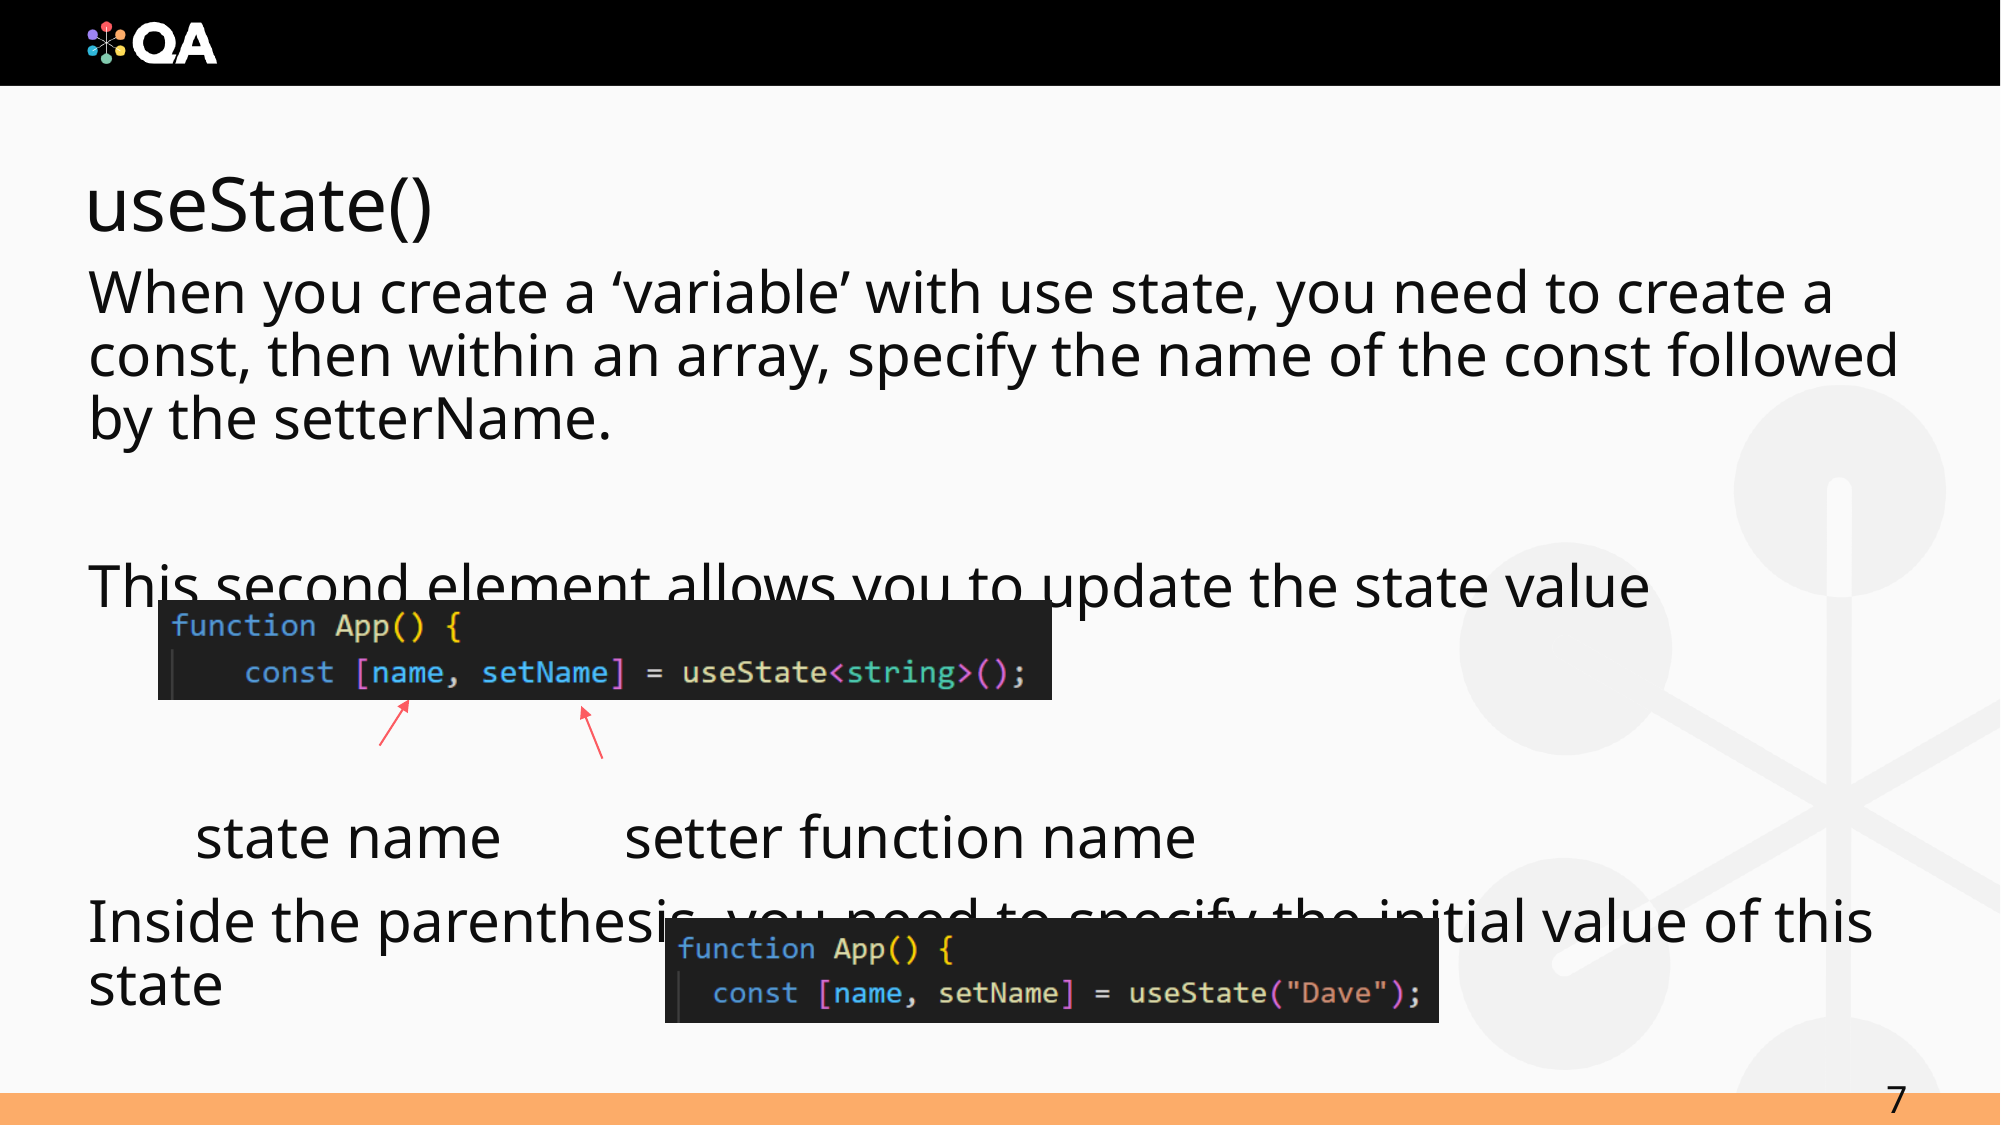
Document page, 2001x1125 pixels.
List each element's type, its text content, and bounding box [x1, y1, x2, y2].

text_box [379, 700, 410, 747]
title useState() [84, 159, 1916, 278]
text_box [580, 705, 603, 760]
list When you create a ‘variable’ with use state, you need to create a const, then within an array, specify the name of the const followed by the setterName. This second element allows you to update the state value state name setter function name Inside the parenthesis, you need to specify the initial value of this state [89, 255, 1911, 697]
picture [0, 0, 2001, 1125]
slide_number 7 [1871, 1068, 2000, 1098]
